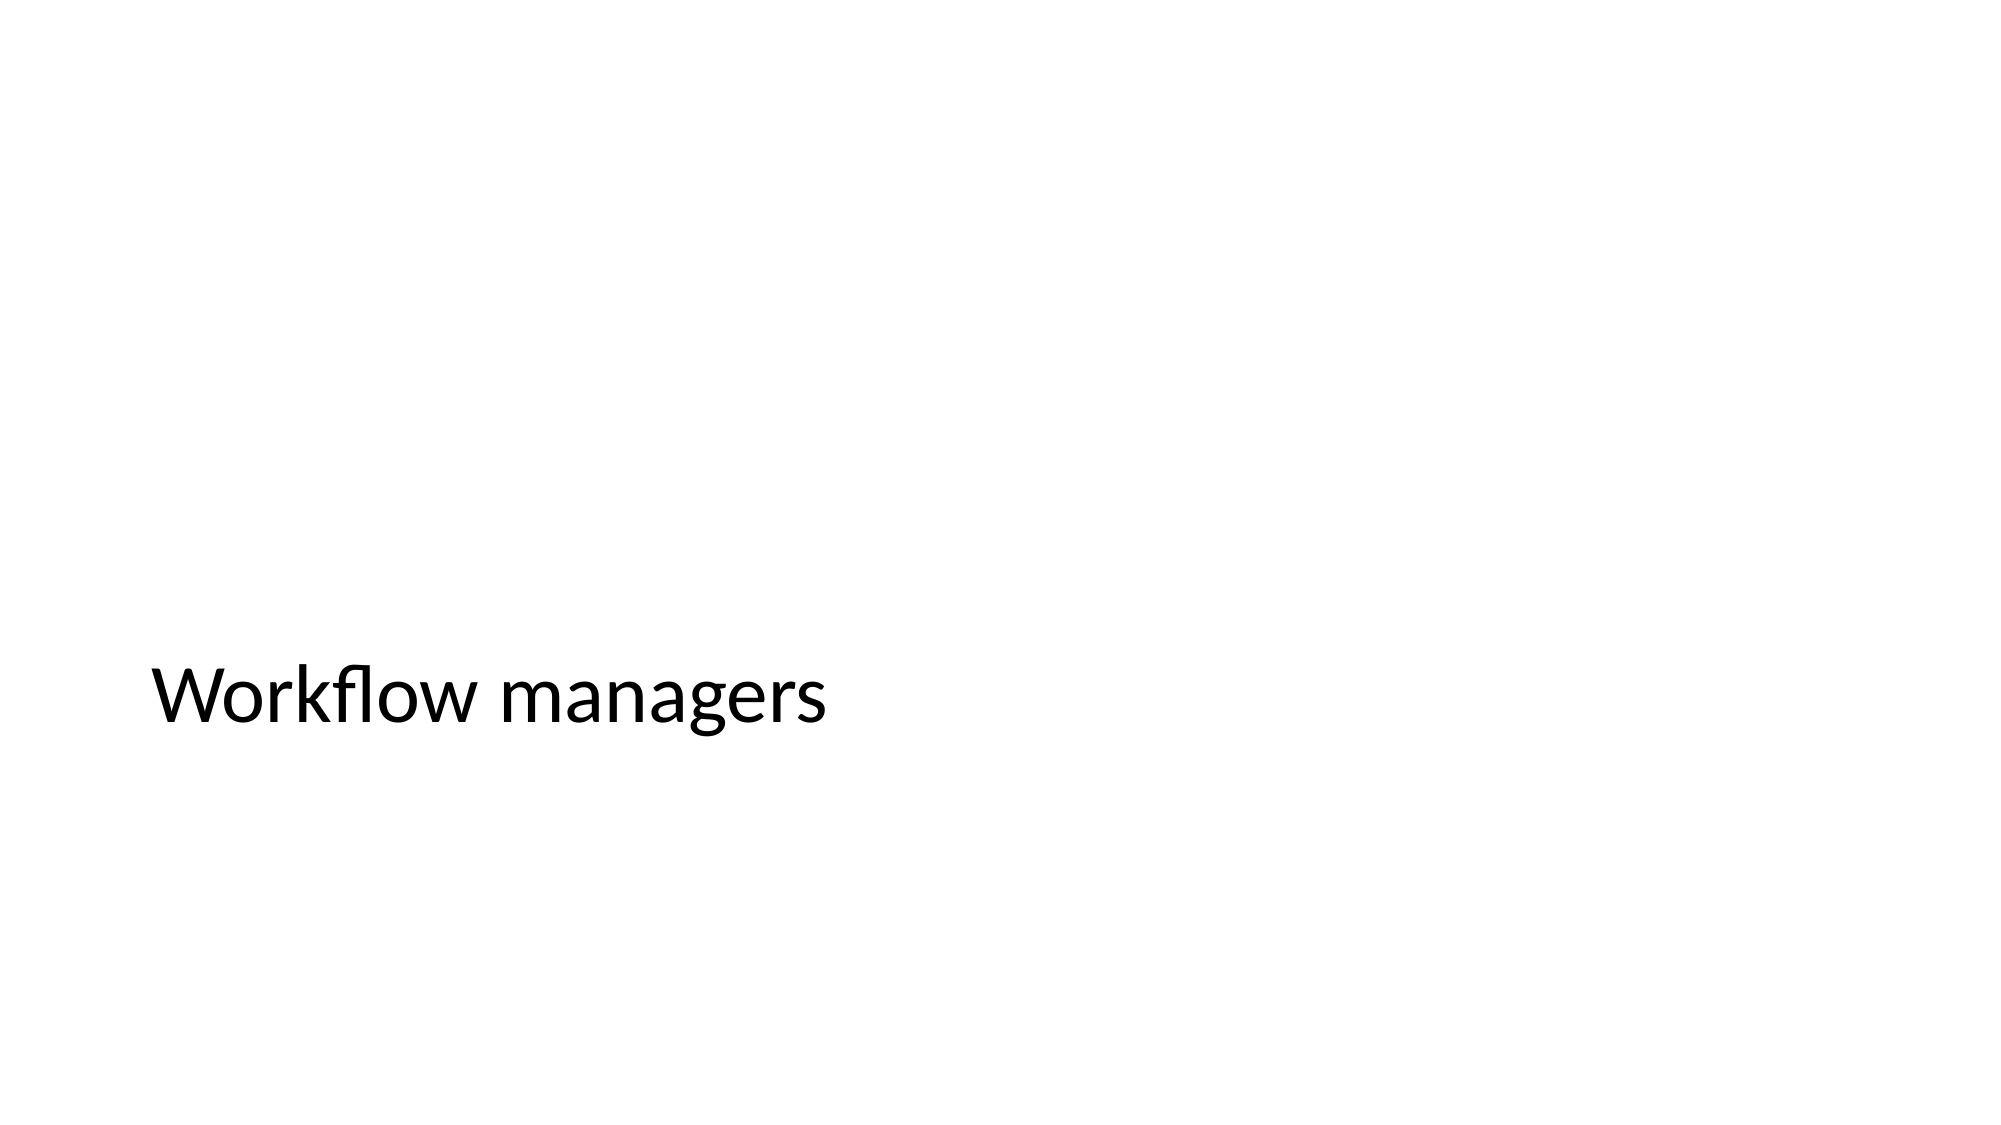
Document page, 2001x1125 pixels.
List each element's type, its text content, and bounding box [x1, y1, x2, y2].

title Workflow managers [136, 615, 1752, 749]
